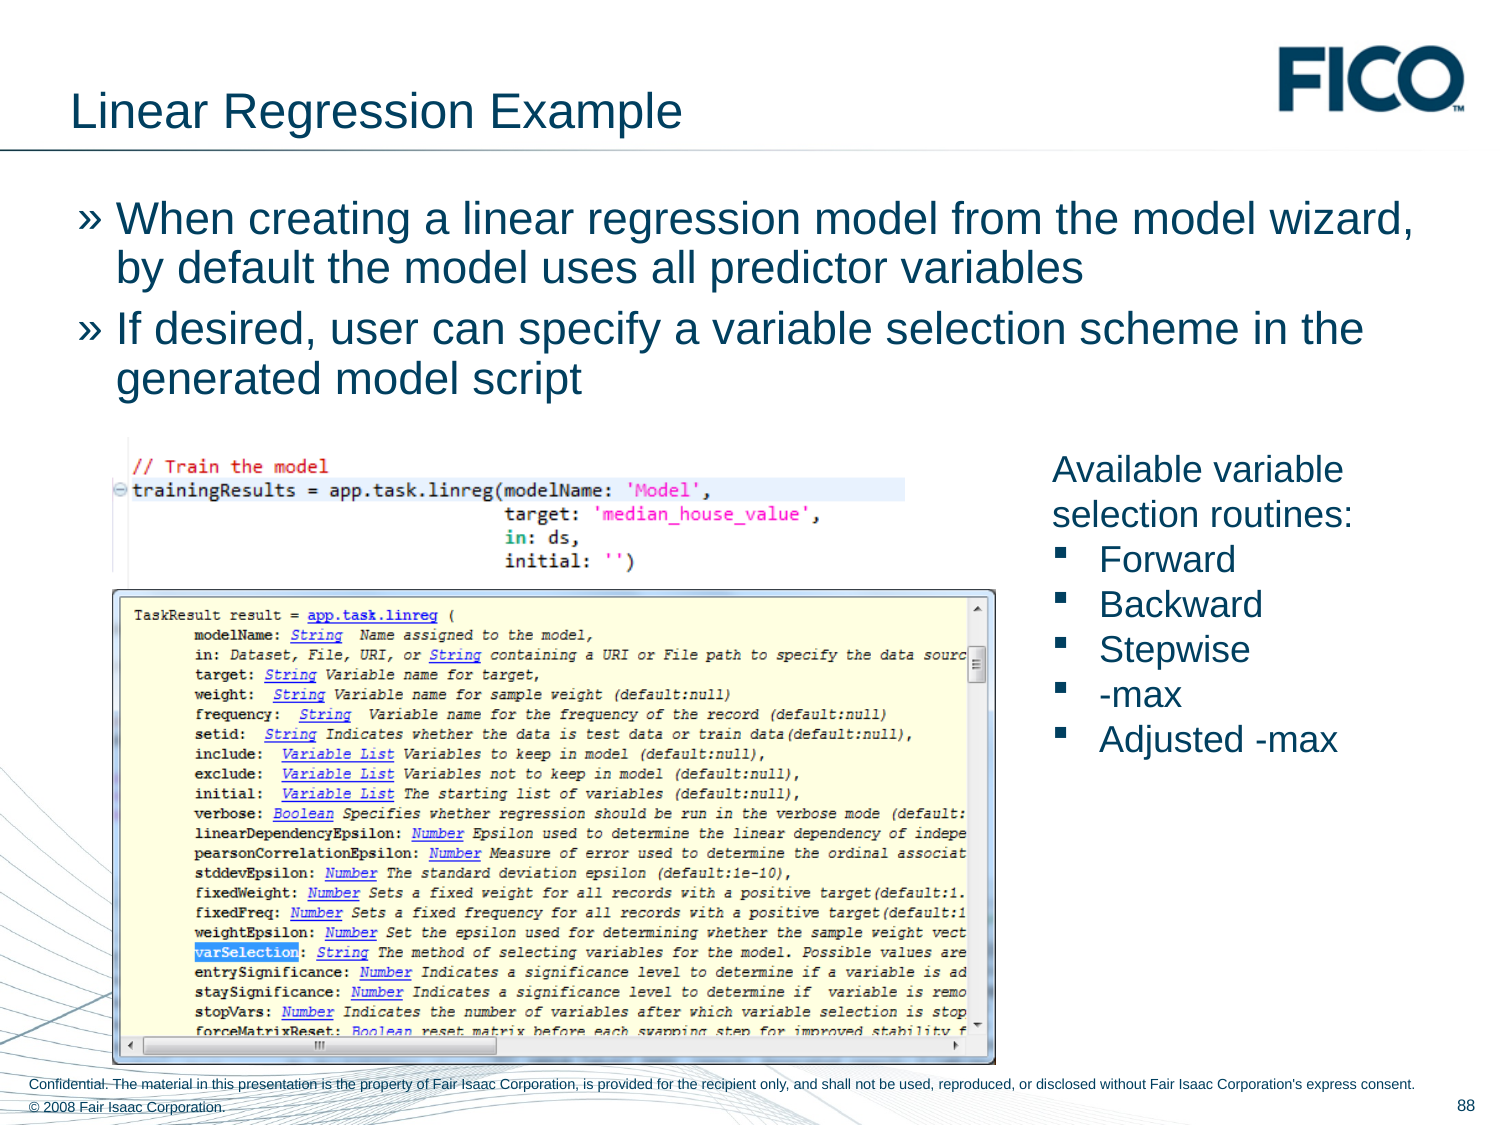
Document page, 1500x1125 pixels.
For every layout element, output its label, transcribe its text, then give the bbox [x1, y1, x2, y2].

list When creating a linear regression model from the model wizard, by default the model uses all predictor variables If desired, user can specify a variable selection scheme in the generated model script [62, 187, 1463, 417]
title Linear Regression Example [62, 0, 1463, 139]
picture [0, 0, 1500, 1125]
